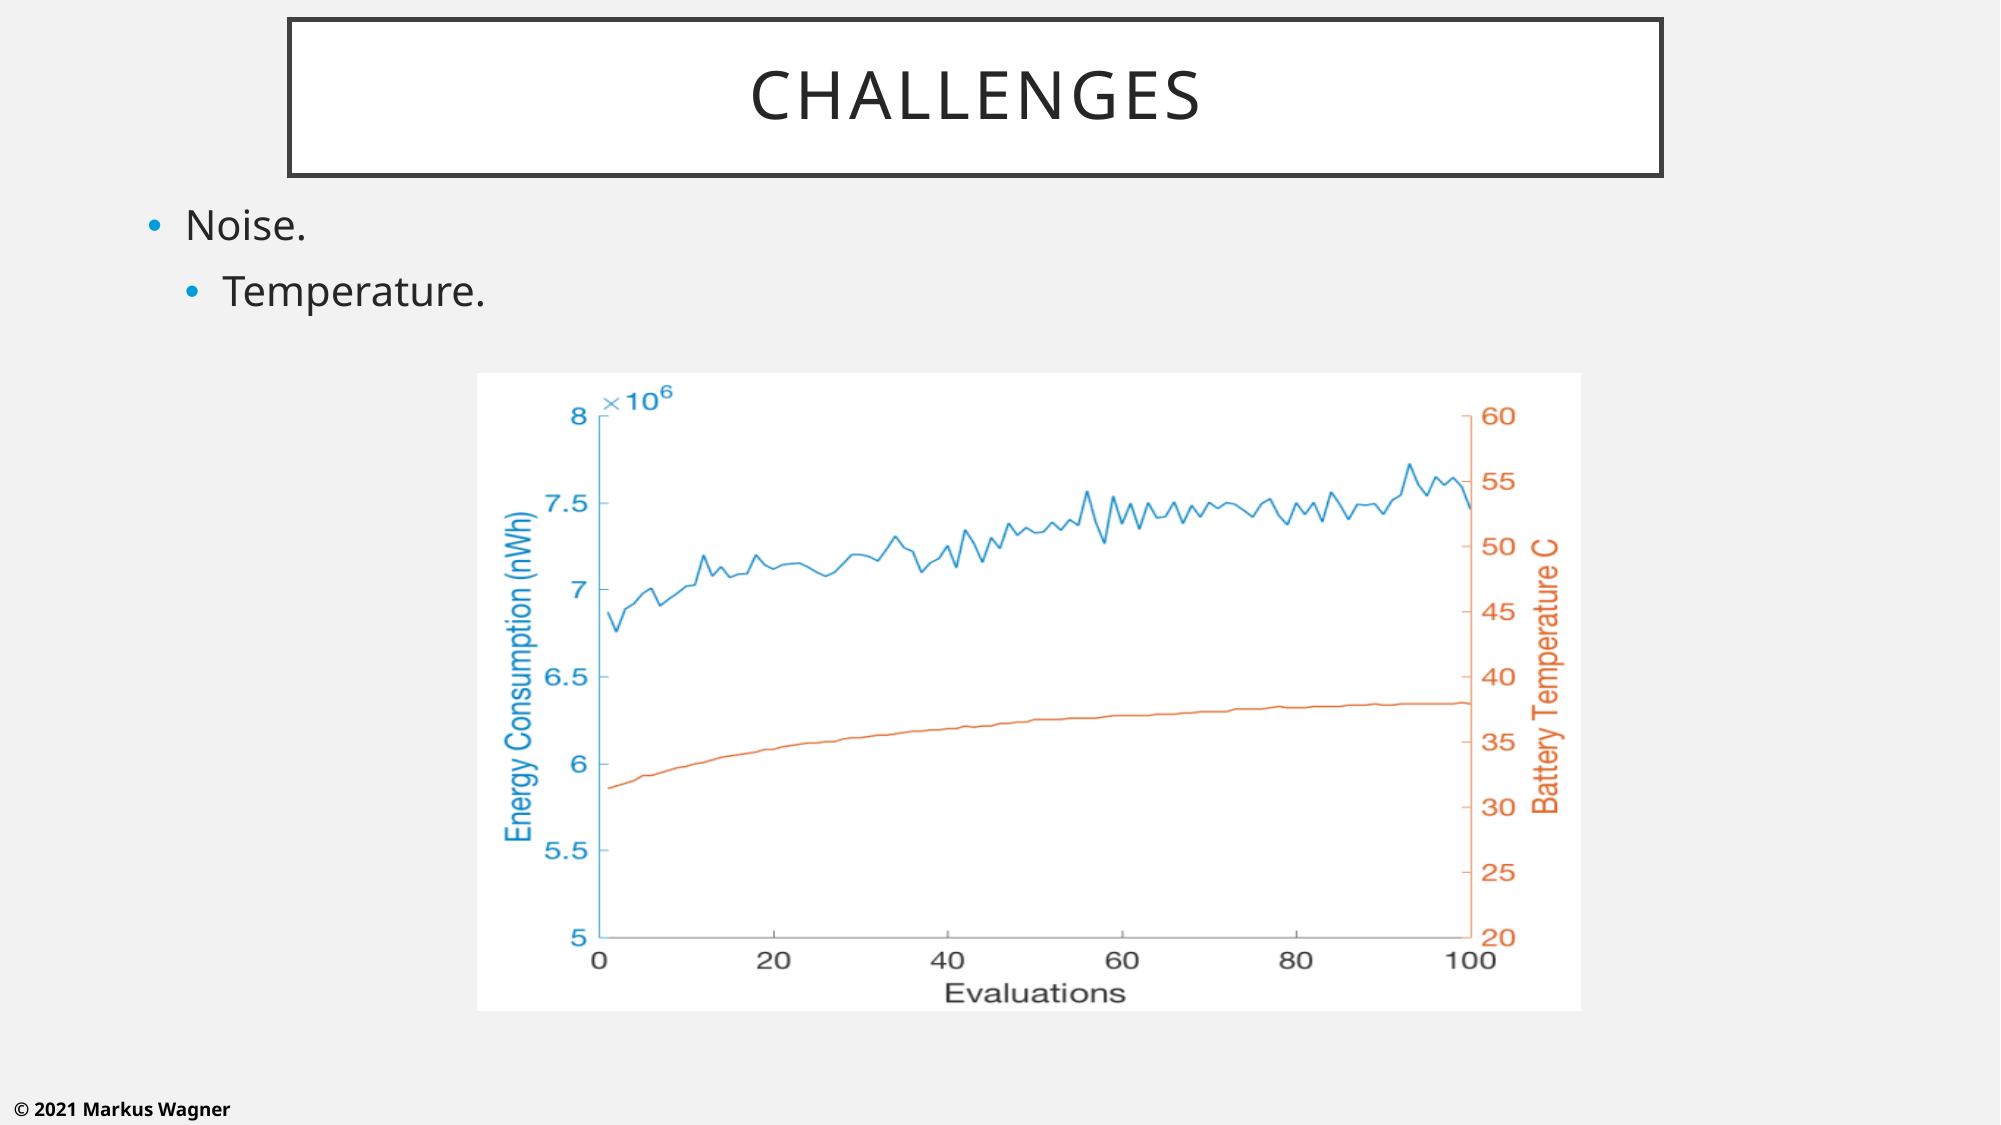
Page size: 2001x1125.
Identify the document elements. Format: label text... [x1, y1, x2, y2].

title challenges [287, 17, 1664, 178]
list Noise. Temperature. [94, 197, 1964, 1050]
picture [477, 373, 1581, 1011]
